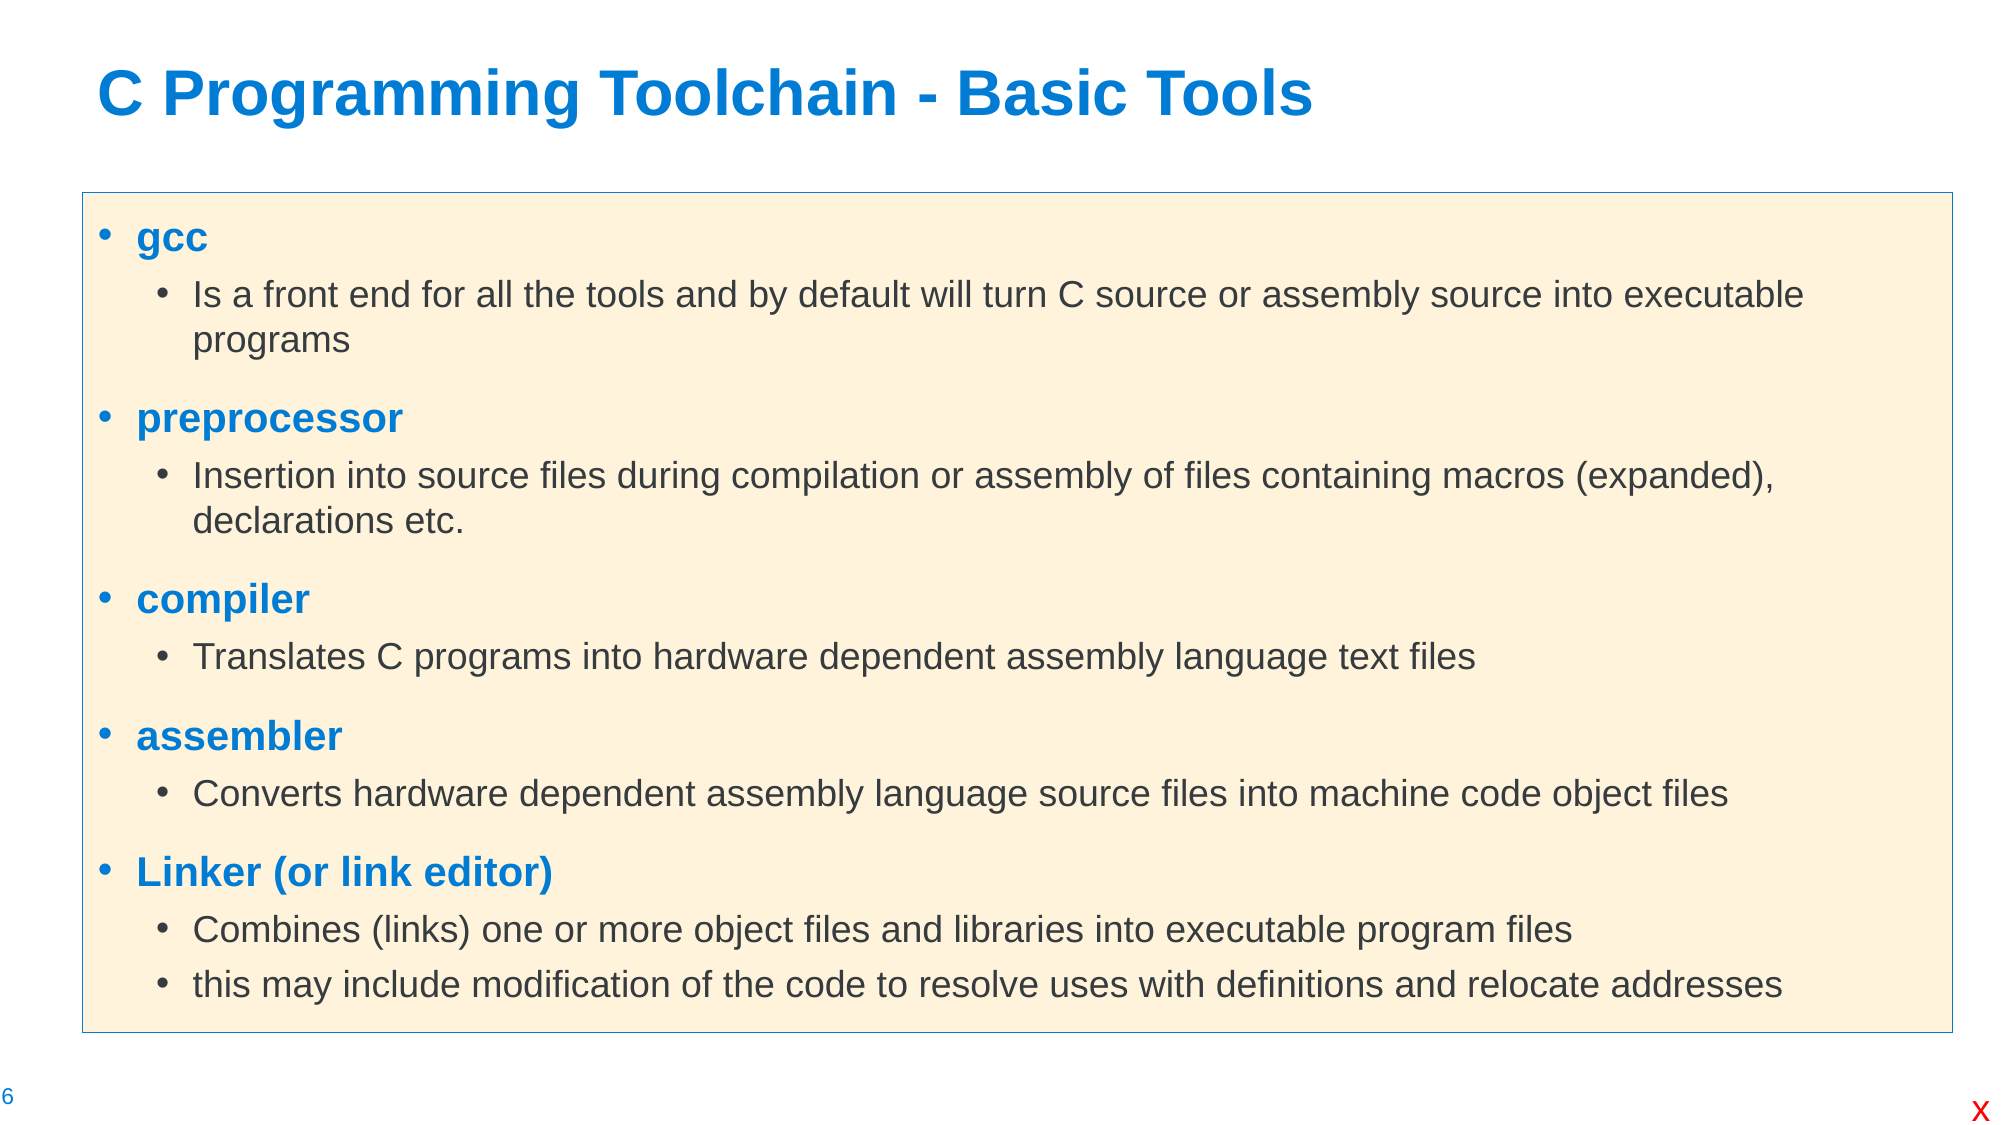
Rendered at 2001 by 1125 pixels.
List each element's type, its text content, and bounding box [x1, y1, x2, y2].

title C Programming Toolchain - Basic Tools [82, 19, 1871, 137]
text_box x [1956, 1076, 2000, 1125]
list gcc Is a front end for all the tools and by default will turn C source or assembly source into executable programs preprocessor Insertion into source files during compilation or assembly of files containing macros (expanded), declarations etc. compiler Translates C programs into hardware dependent assembly language text files assembler Converts hardware dependent assembly language source files into machine code object files Linker (or link editor) Combines (links) one or more object files and libraries into executable program files this may include modification of the code to resolve uses with definitions and relocate addresses [82, 192, 1953, 1033]
